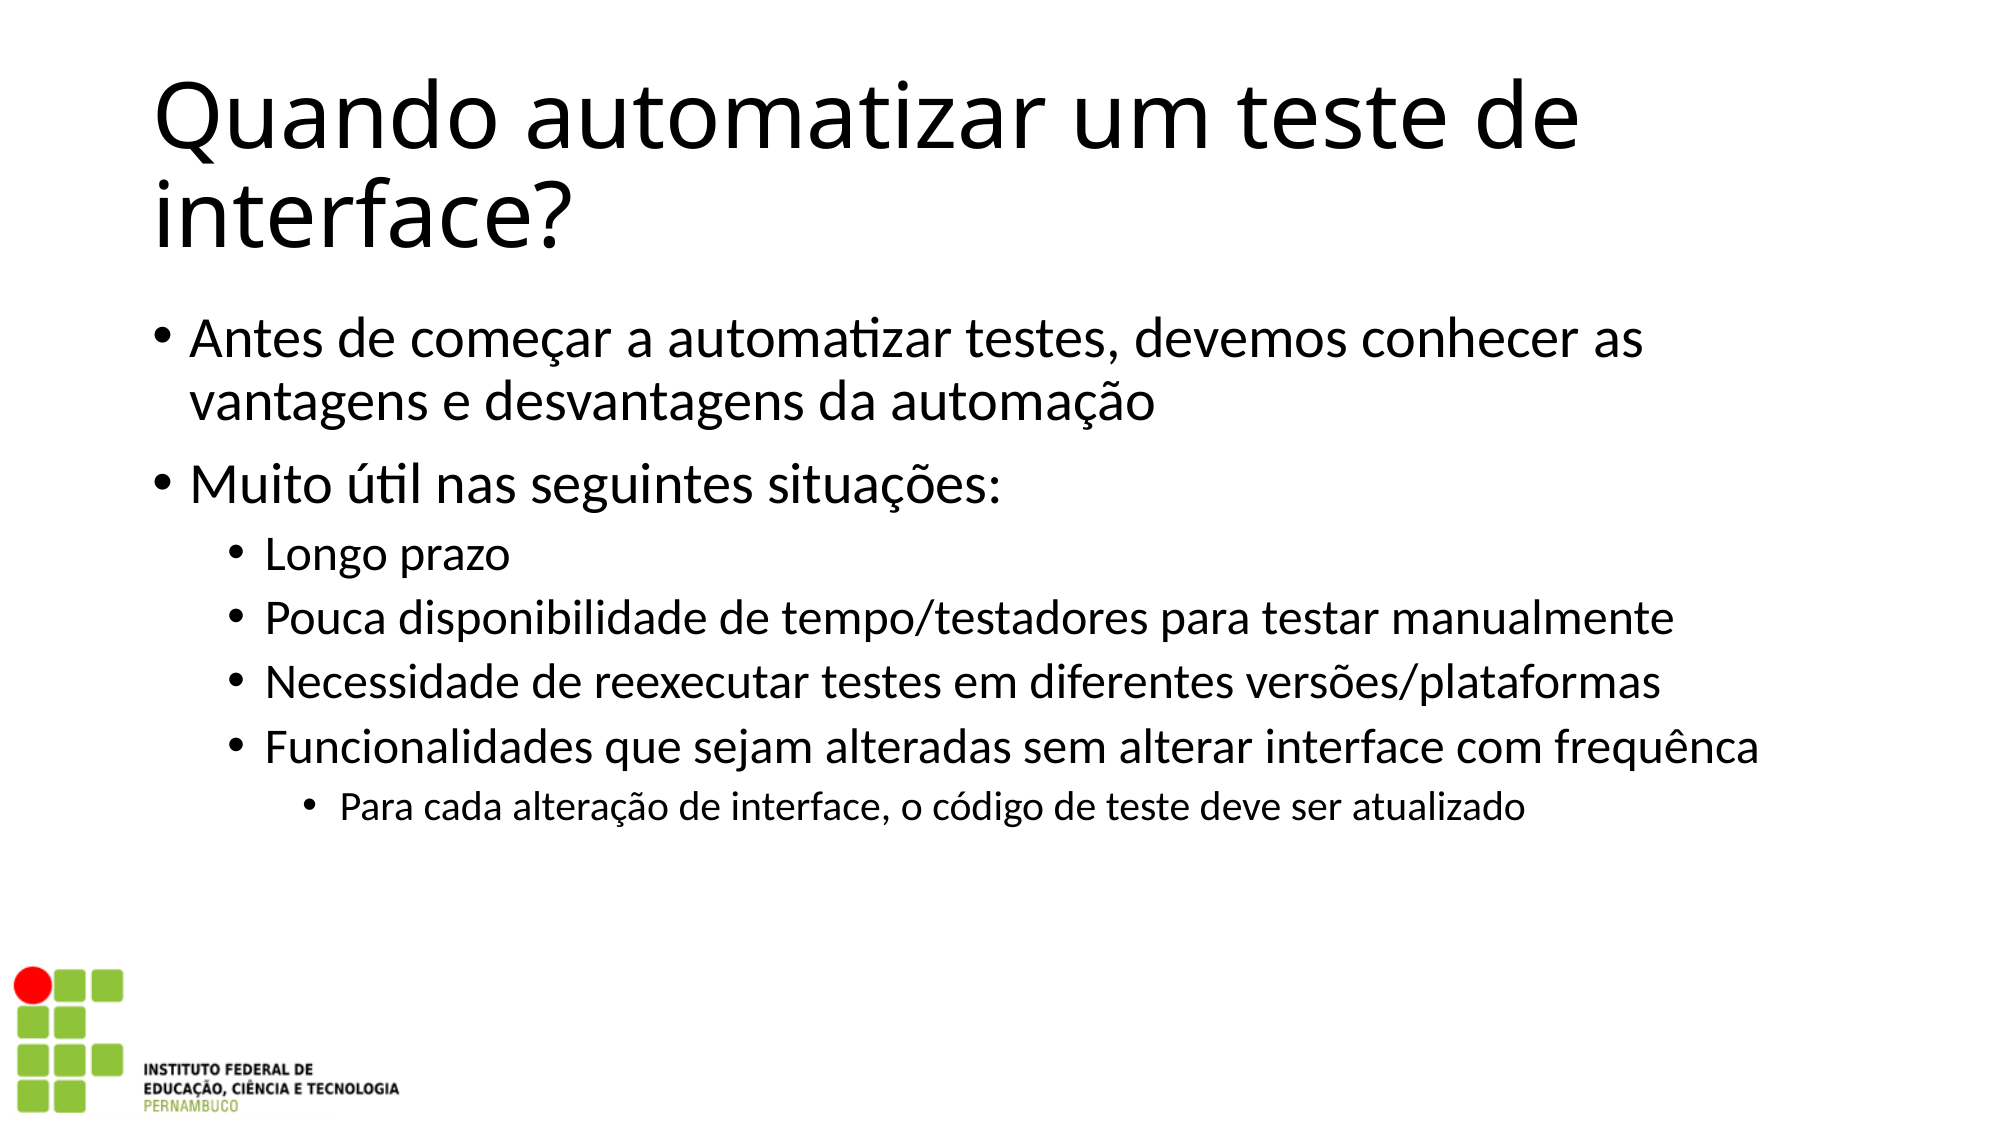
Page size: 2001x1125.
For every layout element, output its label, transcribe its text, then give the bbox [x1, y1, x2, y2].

text_box Antes de começar a automatizar testes, devemos conhecer as vantagens e desvantagens da automação Muito útil nas seguintes situações: Longo prazo Pouca disponibilidade de tempo/testadores para testar manualmente Necessidade de reexecutar testes em diferentes versões/plataformas Funcionalidades que sejam alteradas sem alterar interface com frequênca Para cada alteração de interface, o código de teste deve ser atualizado [137, 299, 1863, 1014]
picture [5, 959, 407, 1118]
text_box Quando automatizar um teste de interface? [137, 59, 1863, 278]
